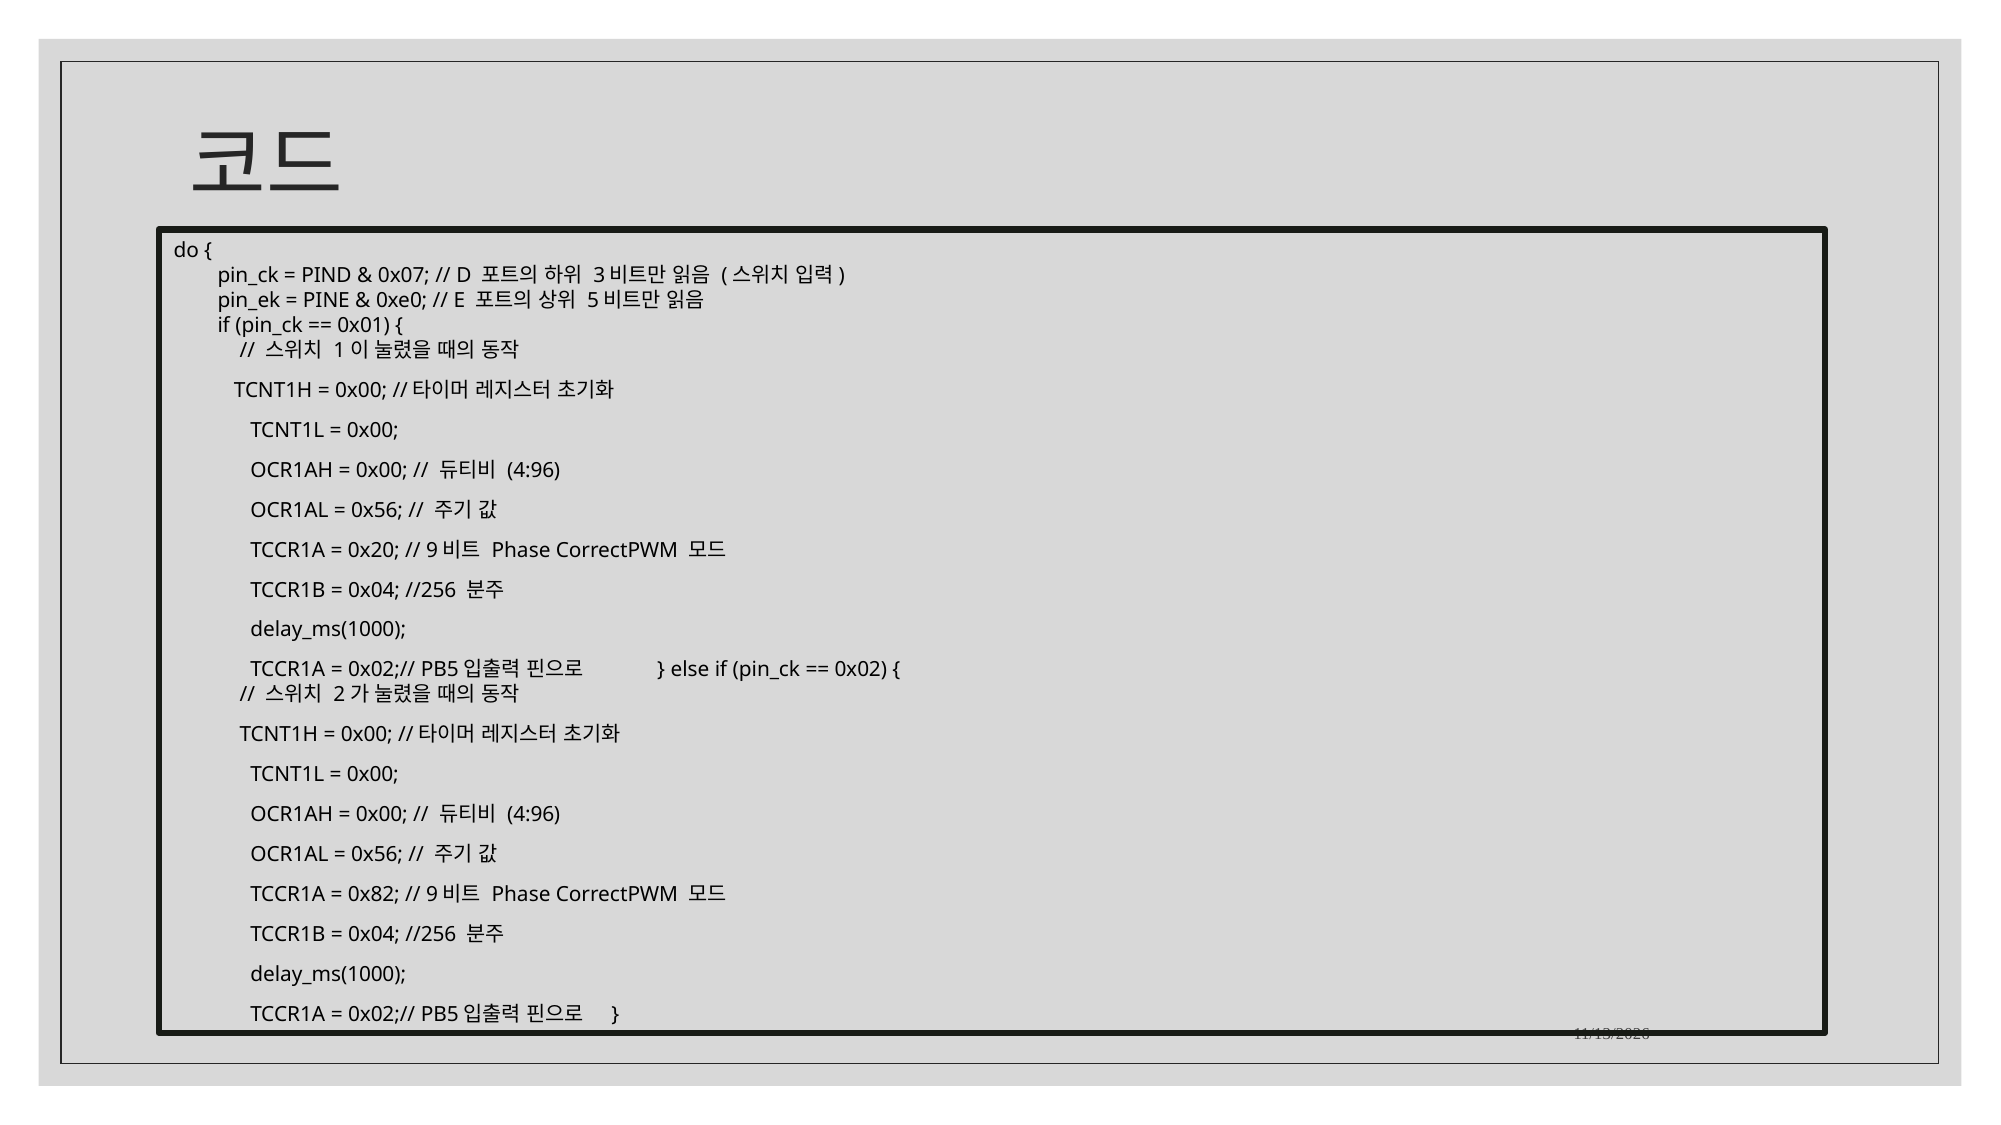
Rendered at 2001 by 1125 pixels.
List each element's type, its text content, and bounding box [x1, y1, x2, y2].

text_box do { pin_ck = PIND & 0x07; // D 포트의 하위 3비트만 읽음 (스위치 입력) pin_ek = PINE & 0xe0; // E 포트의 상위 5비트만 읽음 if (pin_ck == 0x01) { // 스위치 1이 눌렸을 때의 동작 TCNT1H = 0x00; //타이머 레지스터 초기화 TCNT1L = 0x00; OCR1AH = 0x00; // 듀티비 (4:96) OCR1AL = 0x56; // 주기 값 TCCR1A = 0x20; // 9비트 Phase CorrectPWM 모드 TCCR1B = 0x04; //256 분주 delay_ms(1000); TCCR1A = 0x02;// PB5입출력 핀으로 } else if (pin_ck == 0x02) { // 스위치 2가 눌렸을 때의 동작 TCNT1H = 0x00; //타이머 레지스터 초기화 TCNT1L = 0x00; OCR1AH = 0x00; // 듀티비 (4:96) OCR1AL = 0x56; // 주기 값 TCCR1A = 0x82; // 9비트 Phase CorrectPWM 모드 TCCR1B = 0x04; //256 분주 delay_ms(1000); TCCR1A = 0x02;// PB5입출력 핀으로 } [158, 229, 1825, 1033]
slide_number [1190, 1033, 1665, 1050]
title 코드 [174, 105, 1825, 229]
